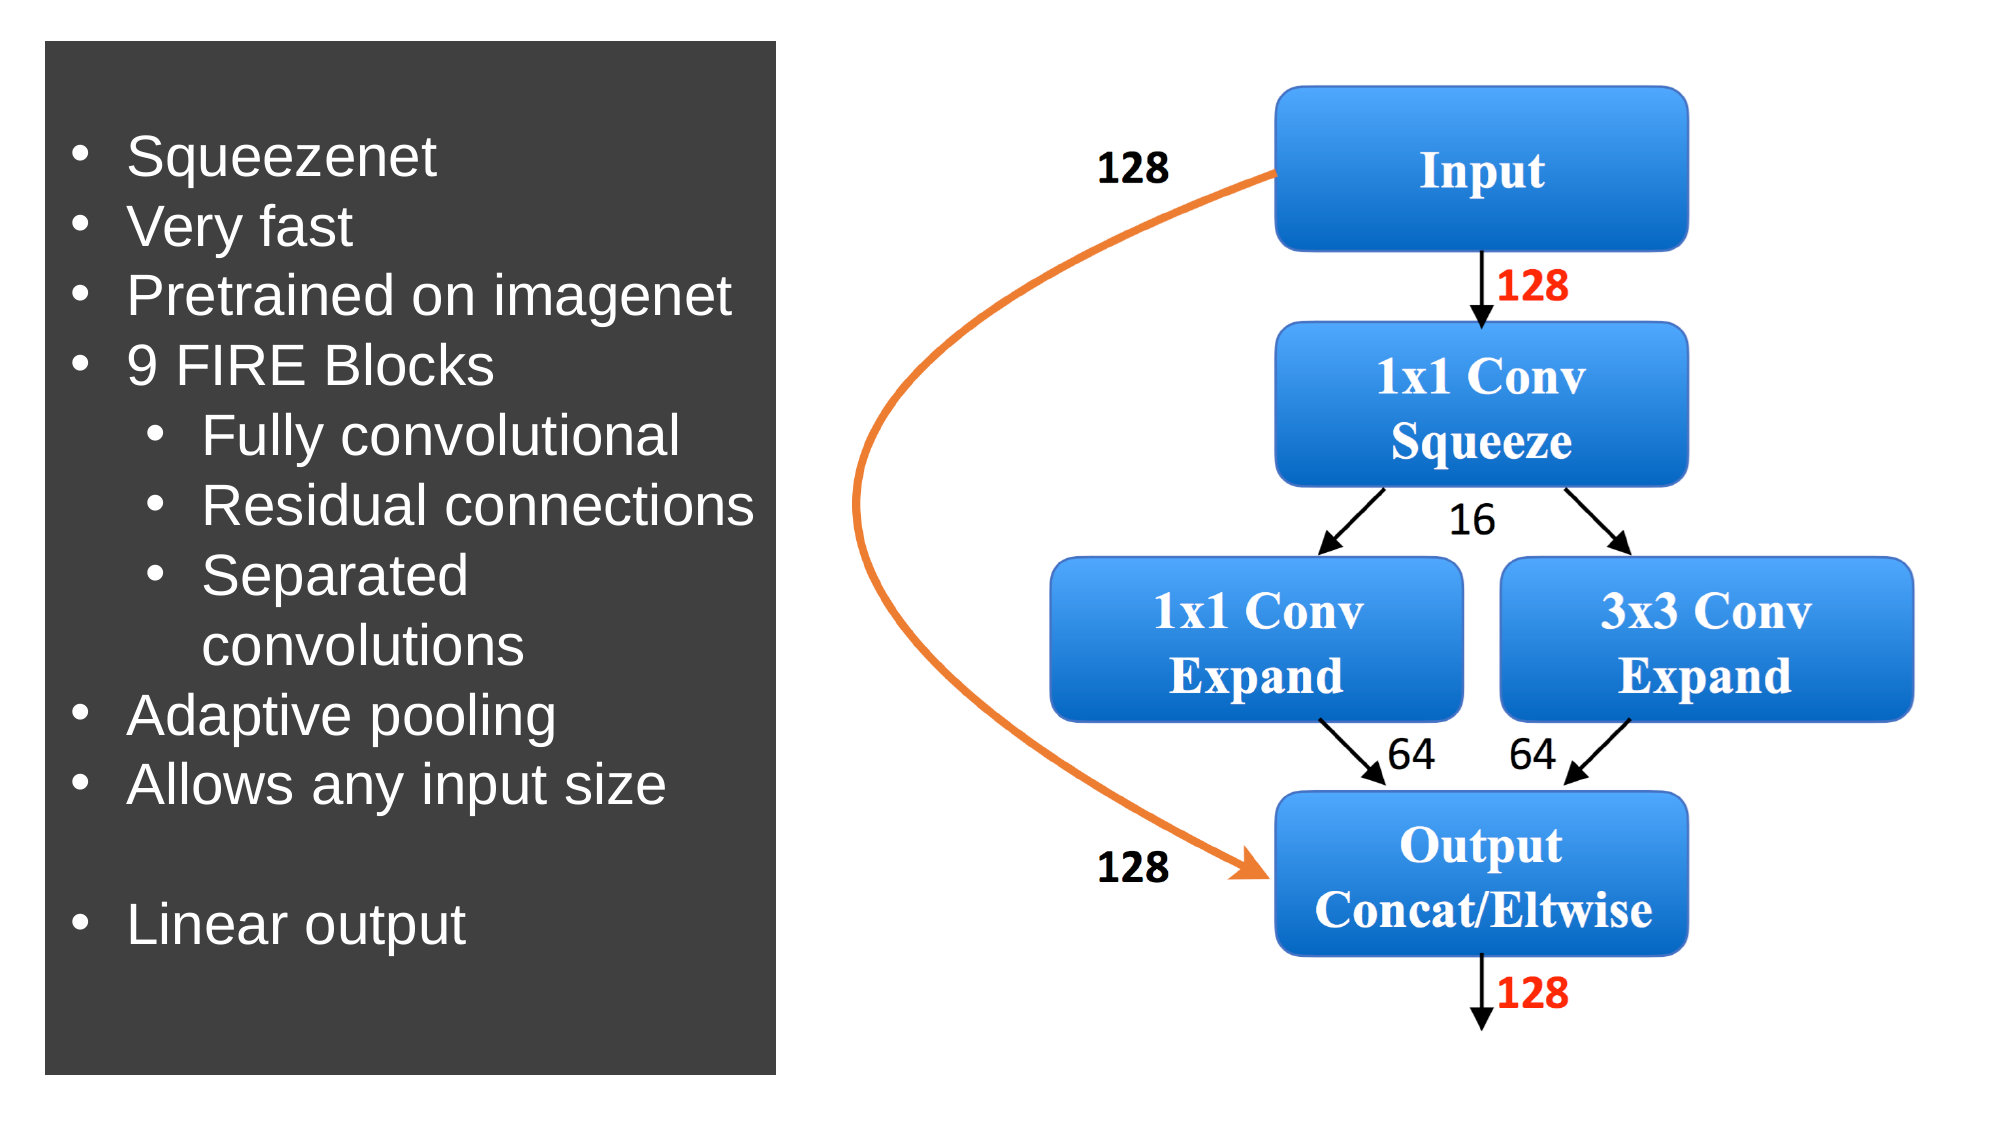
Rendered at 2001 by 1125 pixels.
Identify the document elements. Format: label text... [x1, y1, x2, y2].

text_box Squeezenet Very fast Pretrained on imagenet 9 FIRE Blocks Fully convolutional Residual connections Separated convolutions Adaptive pooling Allows any input size Linear output [55, 0, 821, 1089]
picture [848, 80, 1918, 1046]
